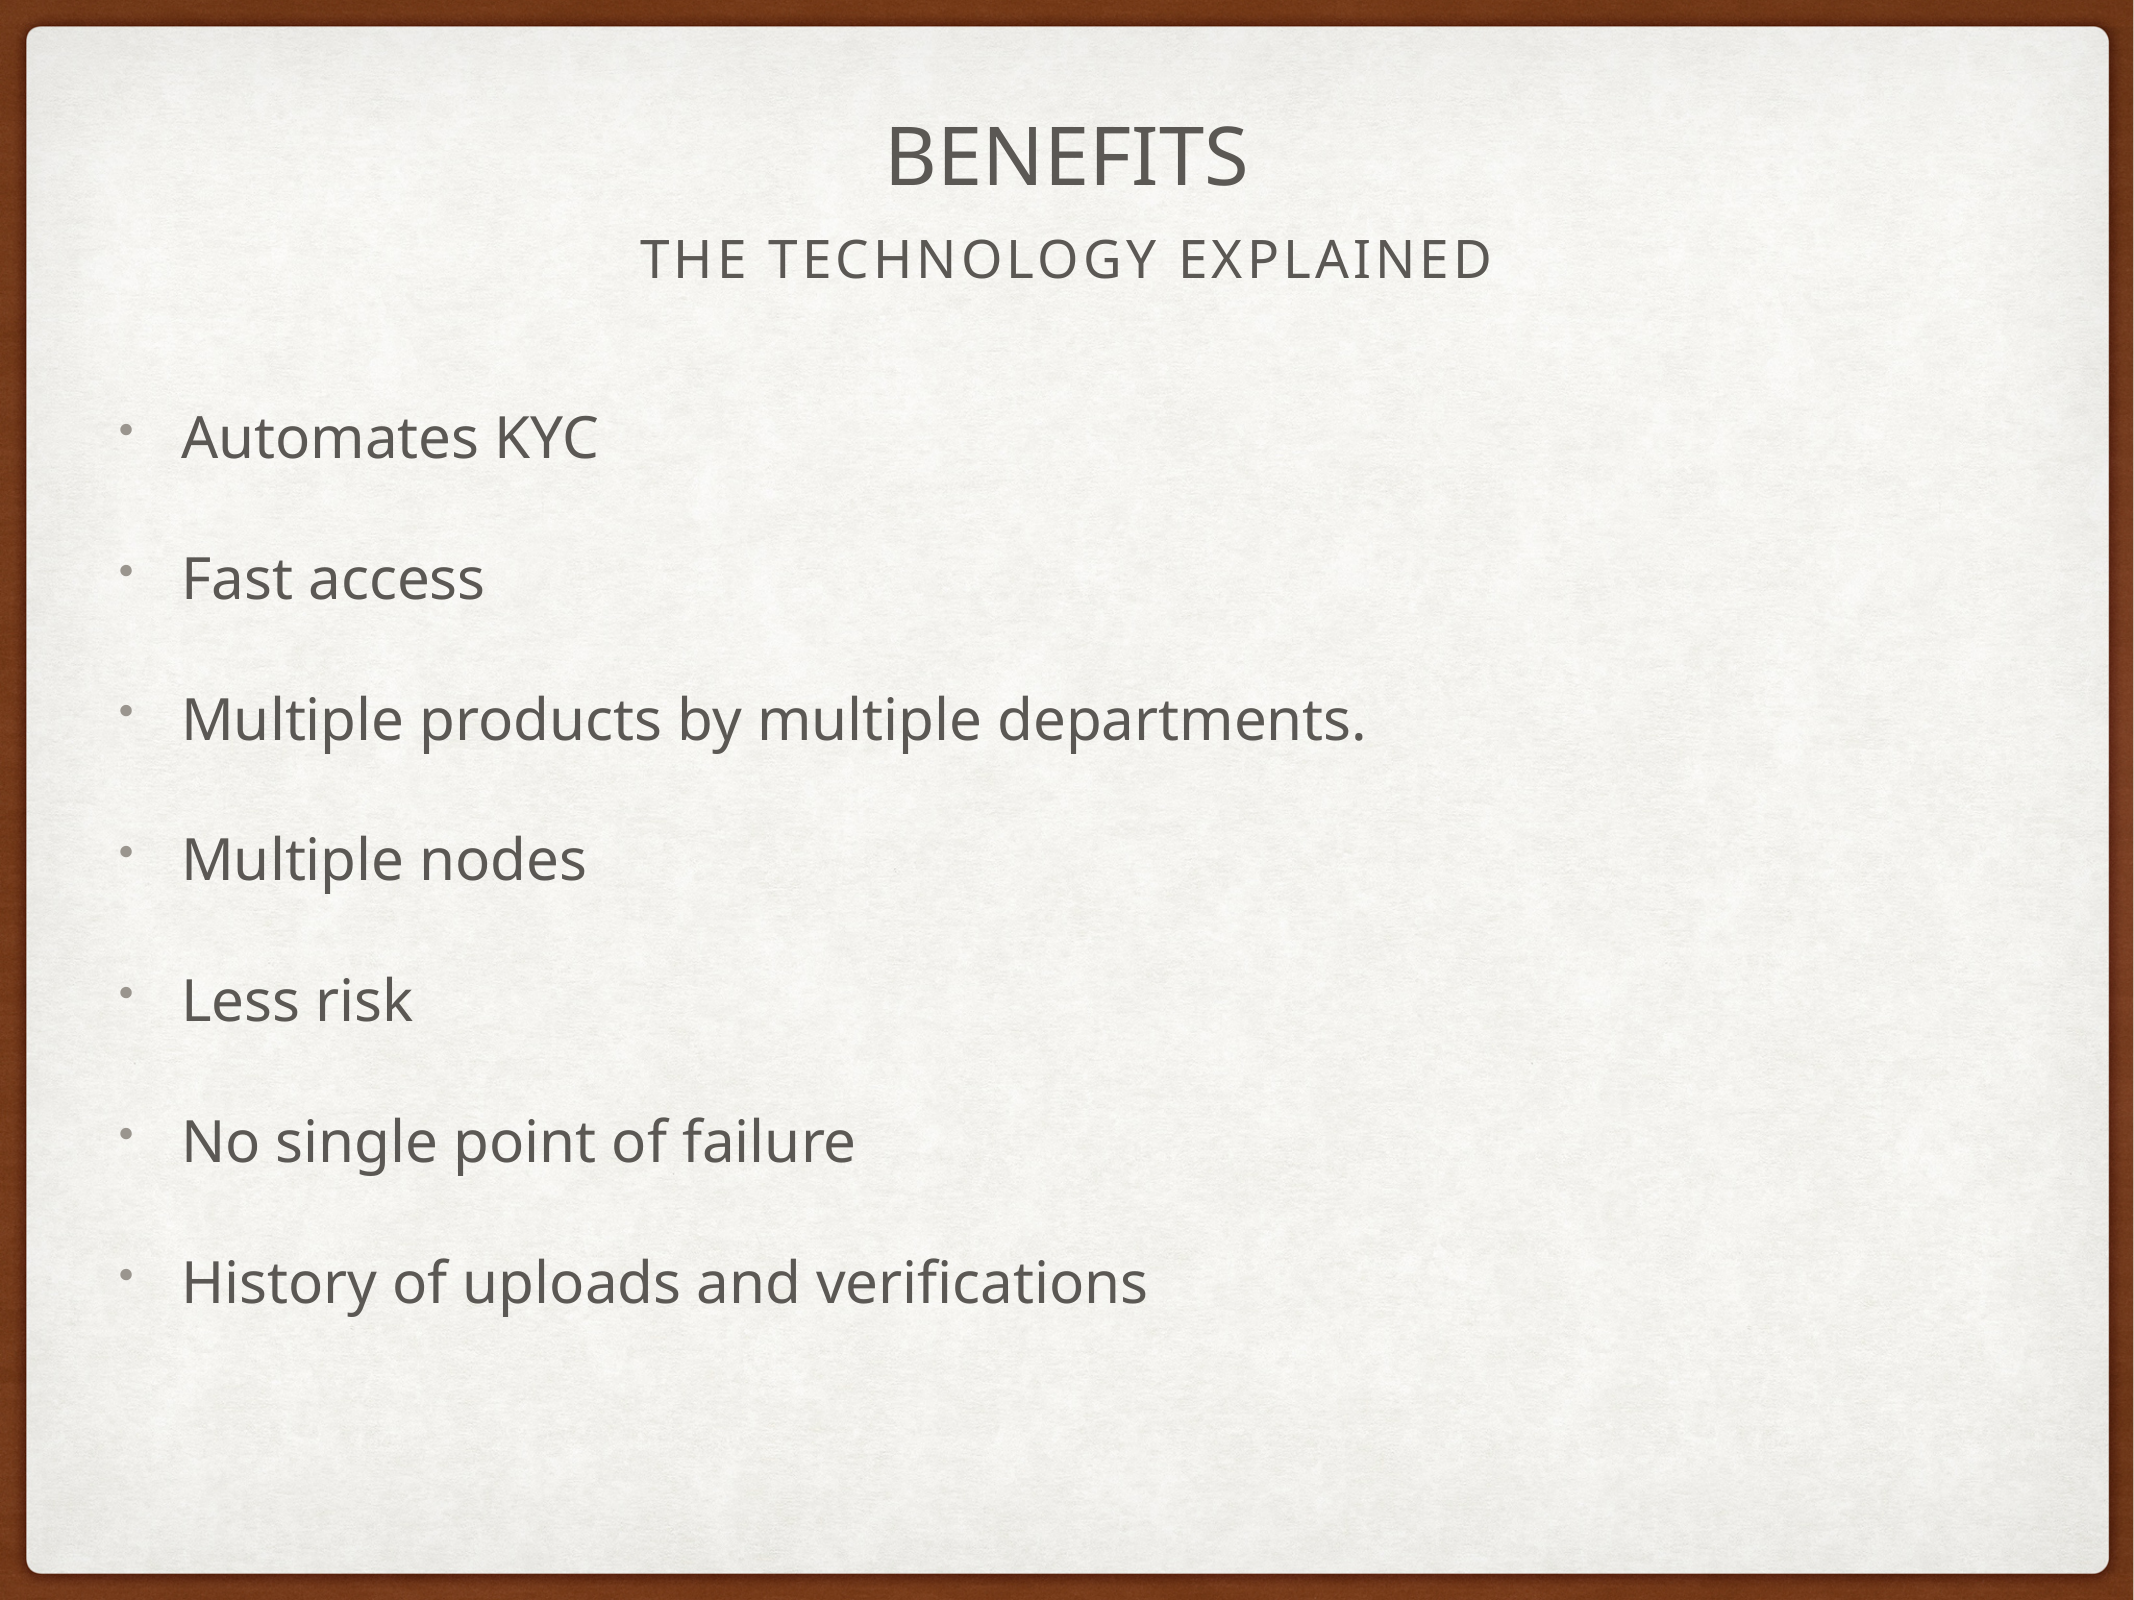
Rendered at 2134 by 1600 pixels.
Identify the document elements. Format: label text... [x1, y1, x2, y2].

picture [0, 0, 2134, 1600]
title Benefits [109, 95, 2024, 220]
list Automates KYC Fast access Multiple products by multiple departments. Multiple nodes Less risk No single point of failure History of uploads and verifications [109, 391, 2024, 1451]
list the technology explained [109, 220, 2024, 306]
